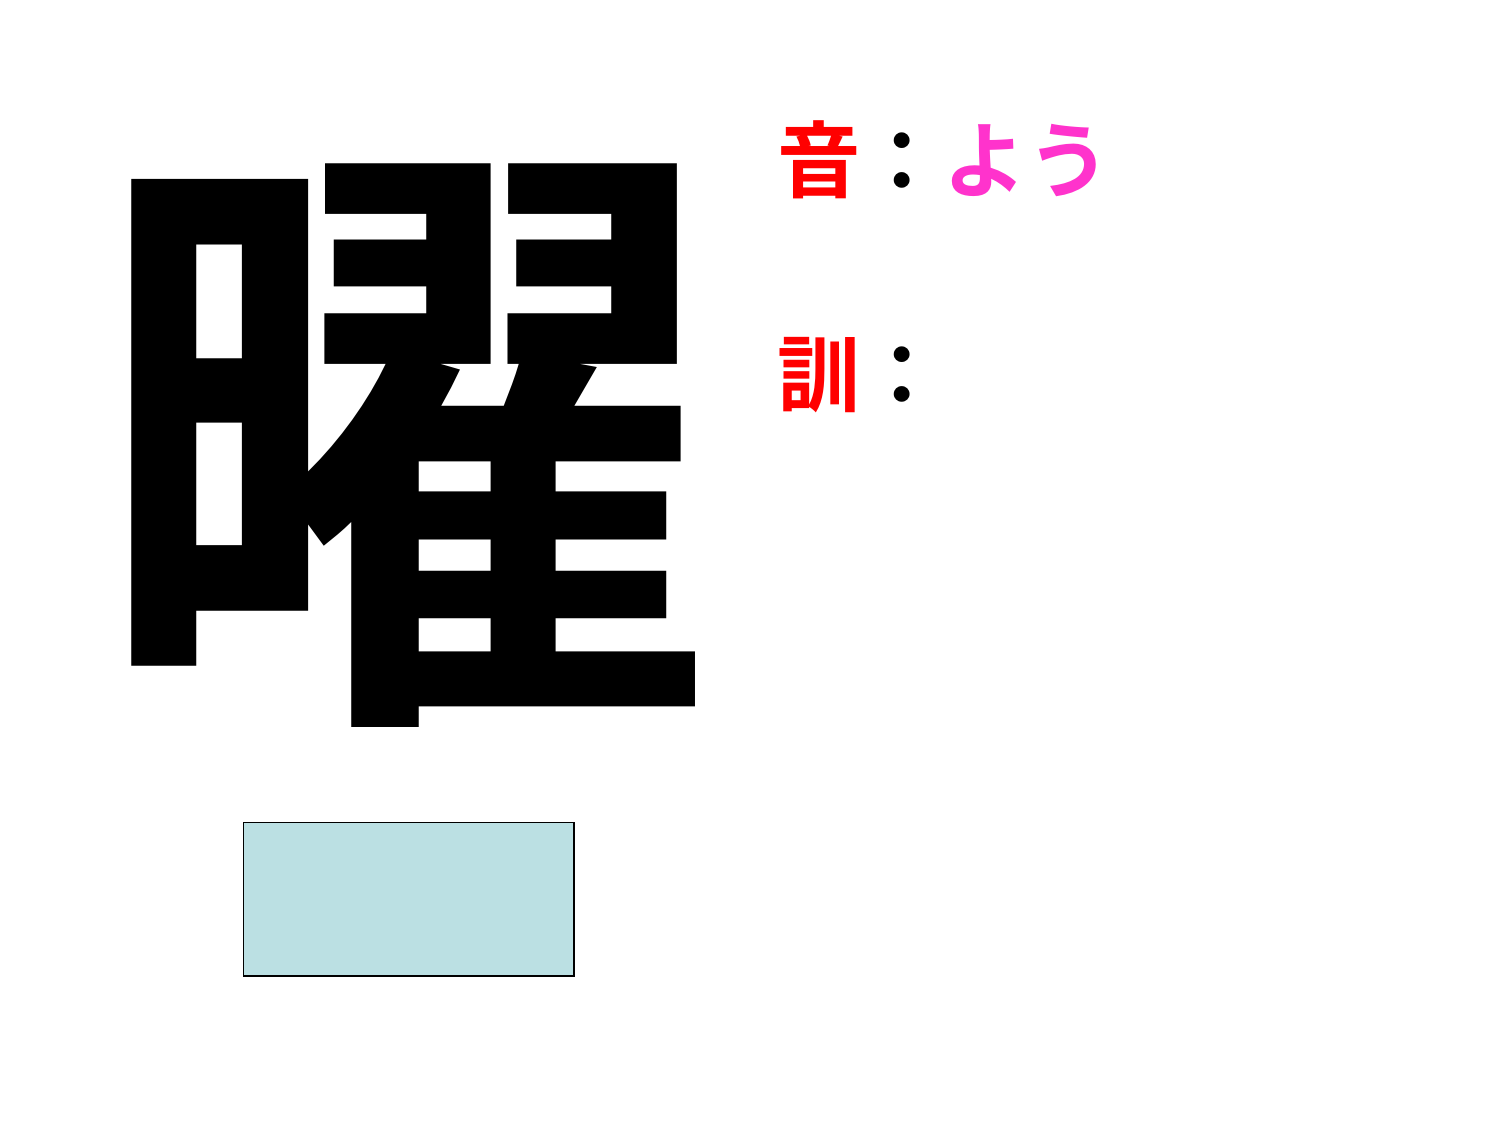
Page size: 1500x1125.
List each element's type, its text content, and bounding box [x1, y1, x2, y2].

list 音：よう 訓： [762, 112, 1425, 1005]
list 曜 DIỆU [75, 125, 738, 1005]
text_box [243, 822, 575, 976]
